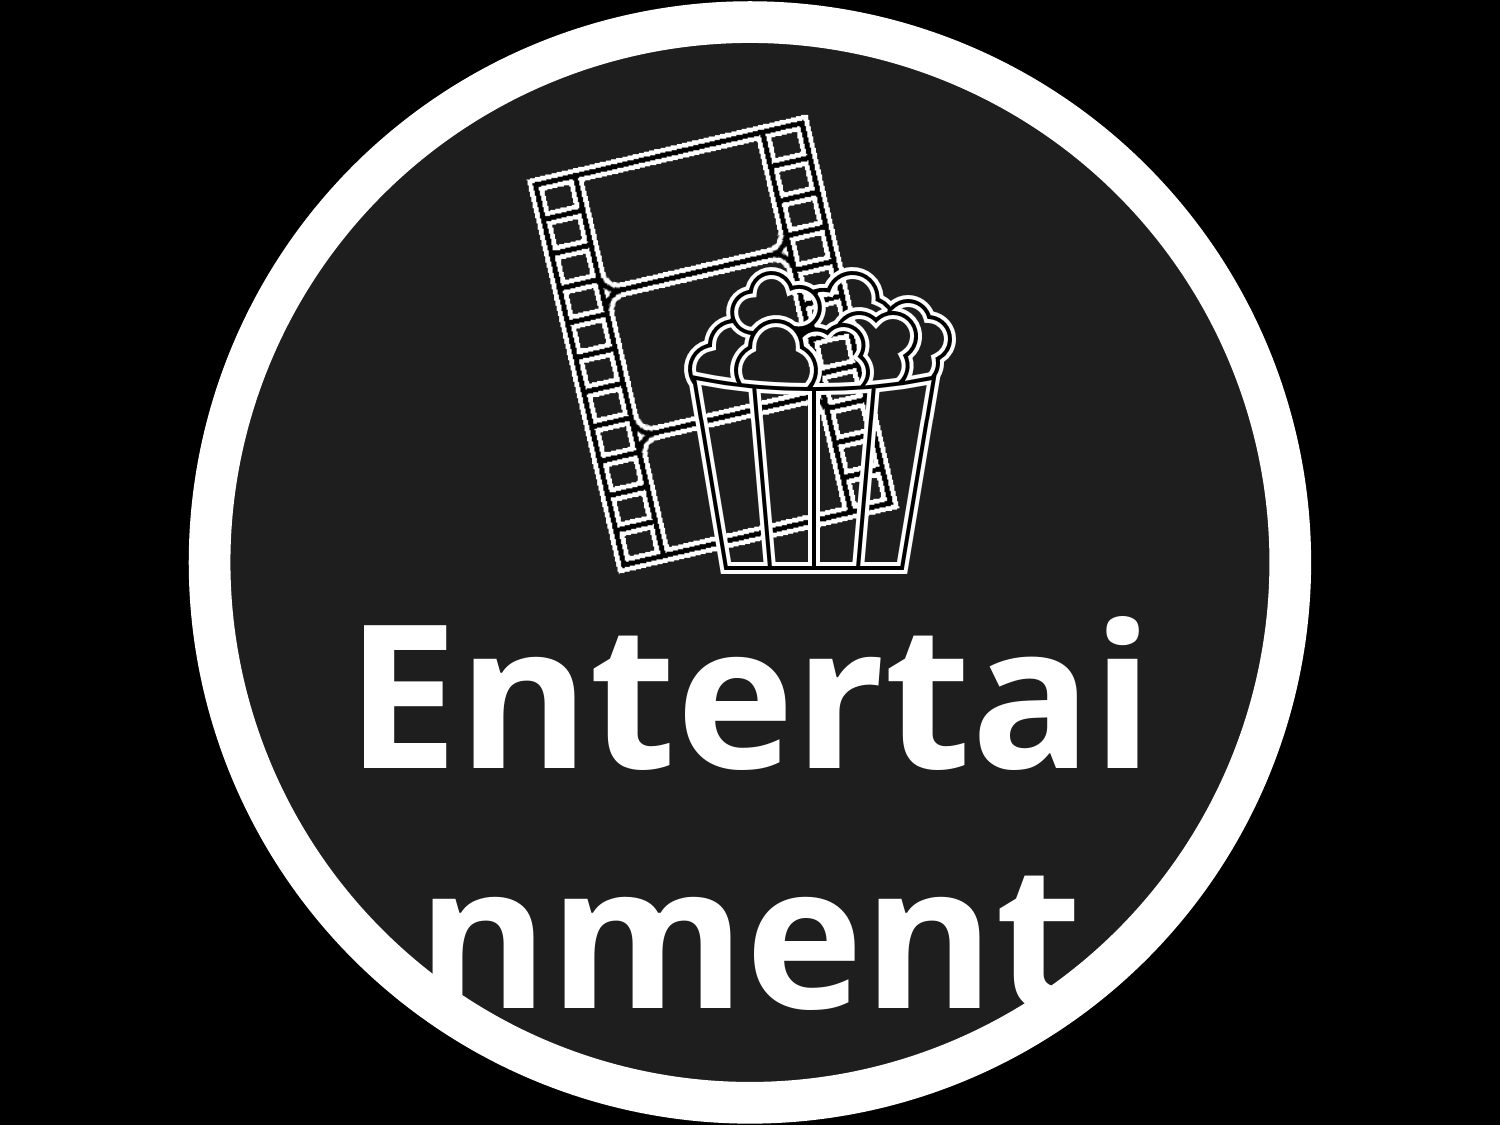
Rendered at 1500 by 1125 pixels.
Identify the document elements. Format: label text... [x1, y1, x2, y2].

picture [421, 54, 1005, 638]
text_box [208, 21, 1292, 826]
text_box [527, 1056, 973, 1104]
text_box Entertainment [277, 561, 1223, 1056]
